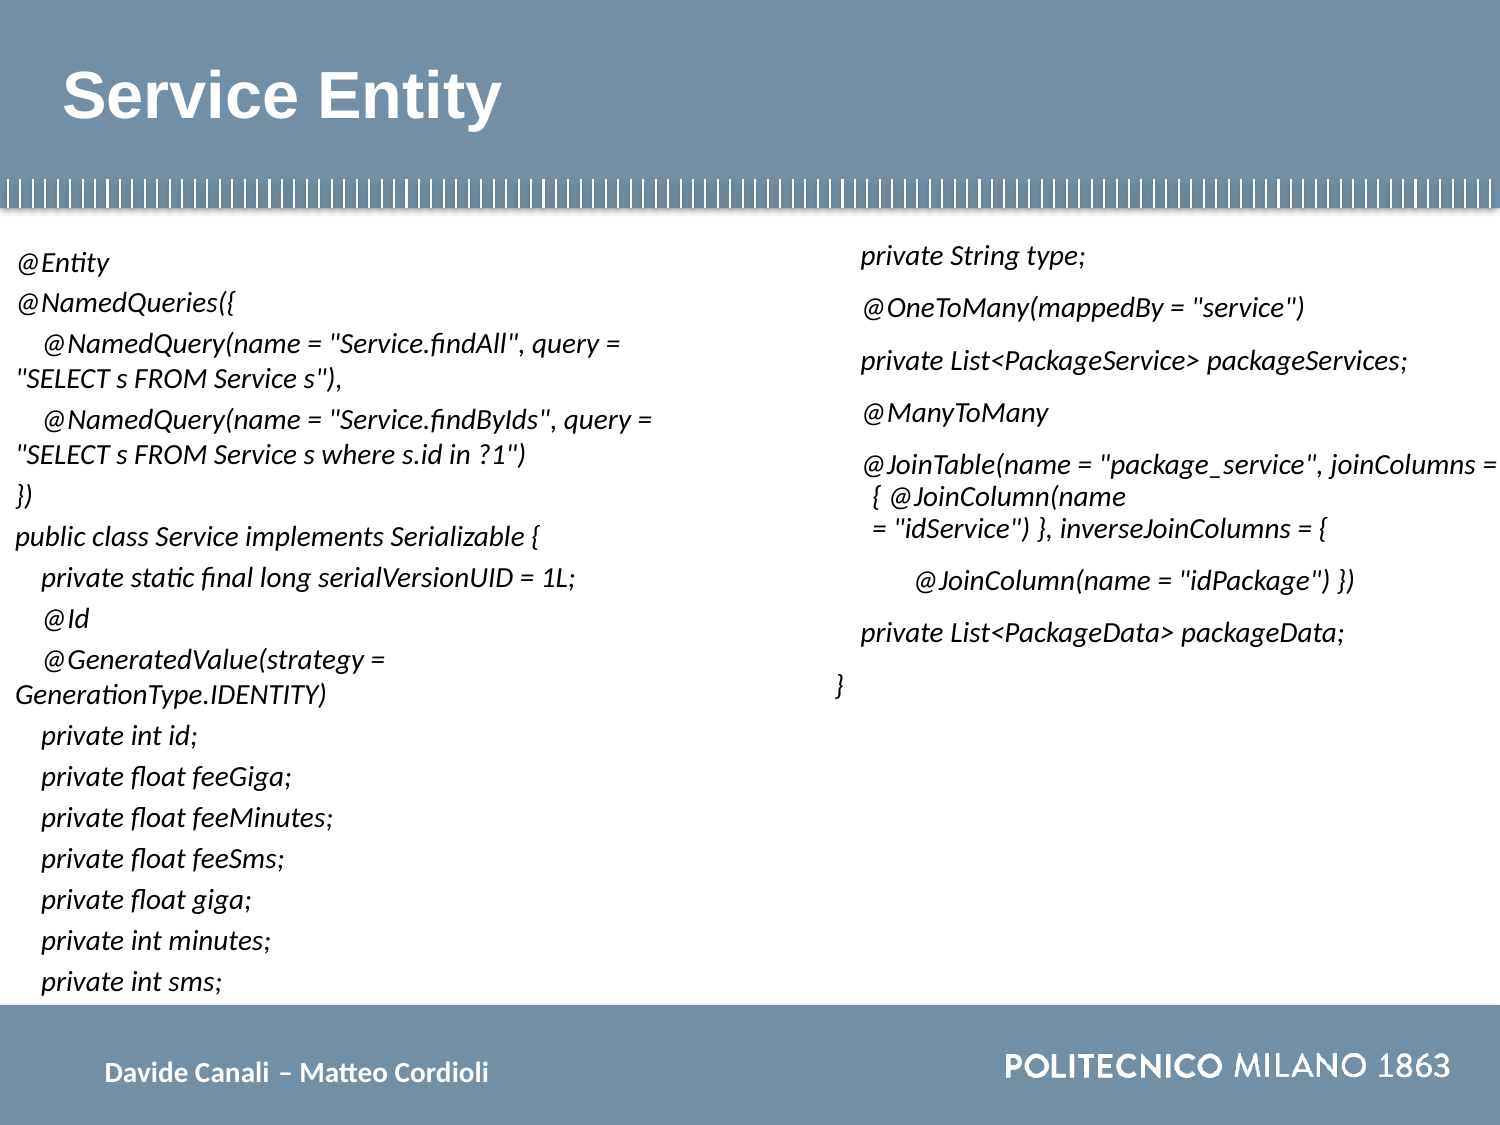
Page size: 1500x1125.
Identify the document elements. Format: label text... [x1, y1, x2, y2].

list @Entity @NamedQueries({ @NamedQuery(name = "Service.findAll", query = "SELECT s FROM Service s"), @NamedQuery(name = "Service.findByIds", query = "SELECT s FROM Service s where s.id in ?1") }) public class Service implements Serializable { private static final long serialVersionUID = 1L; @Id @GeneratedValue(strategy = GenerationType.IDENTITY) private int id; private float feeGiga; private float feeMinutes; private float feeSms; private float giga; private int minutes; private int sms; [0, 235, 702, 1112]
text_box Davide Canali – Matteo Cordioli [36, 1028, 558, 1107]
title Service Entity [47, 22, 1455, 161]
text_box private String type; @OneToMany(mappedBy = "service") private List<PackageService> packageServices; @ManyToMany @JoinTable(name = "package_service", joinColumns = { @JoinColumn(name = "idService") }, inverseJoinColumns = { @JoinColumn(name = "idPackage") }) private List<PackageData> packageData; } [819, 232, 1500, 1109]
